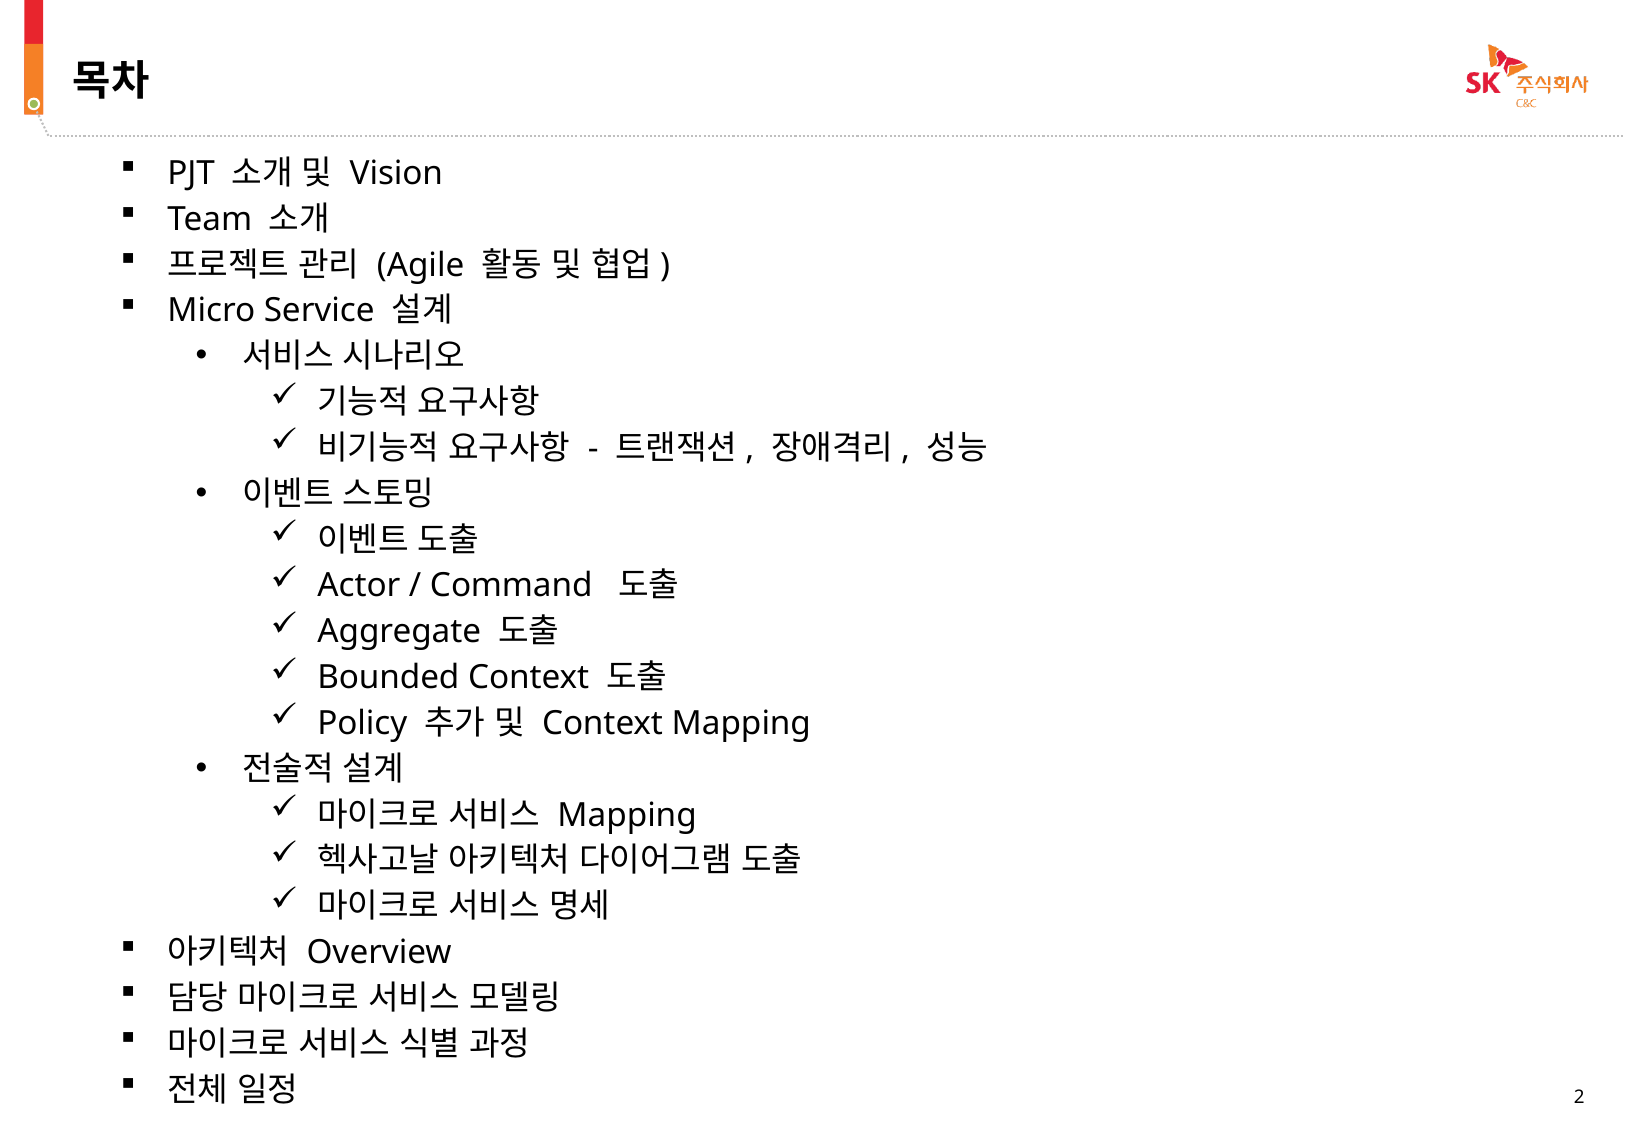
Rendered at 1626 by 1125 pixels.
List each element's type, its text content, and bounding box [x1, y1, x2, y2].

text_box 목차 [72, 43, 1307, 120]
text_box PJT 소개 및 Vision Team 소개 프로젝트 관리 (Agile 활동 및 협업) Micro Service 설계 서비스 시나리오 기능적 요구사항 비기능적 요구사항 - 트랜잭션, 장애격리, 성능 이벤트 스토밍 이벤트 도출 Actor / Command 도출 Aggregate 도출 Bounded Context 도출 Policy 추가 및 Context Mapping 전술적 설계 마이크로 서비스 Mapping 헥사고날 아키텍처 다이어그램 도출 마이크로 서비스 명세 아키텍처 Overview 담당 마이크로 서비스 모델링 마이크로 서비스 식별 과정 전체 일정 [105, 137, 1533, 1115]
picture [1459, 39, 1592, 113]
